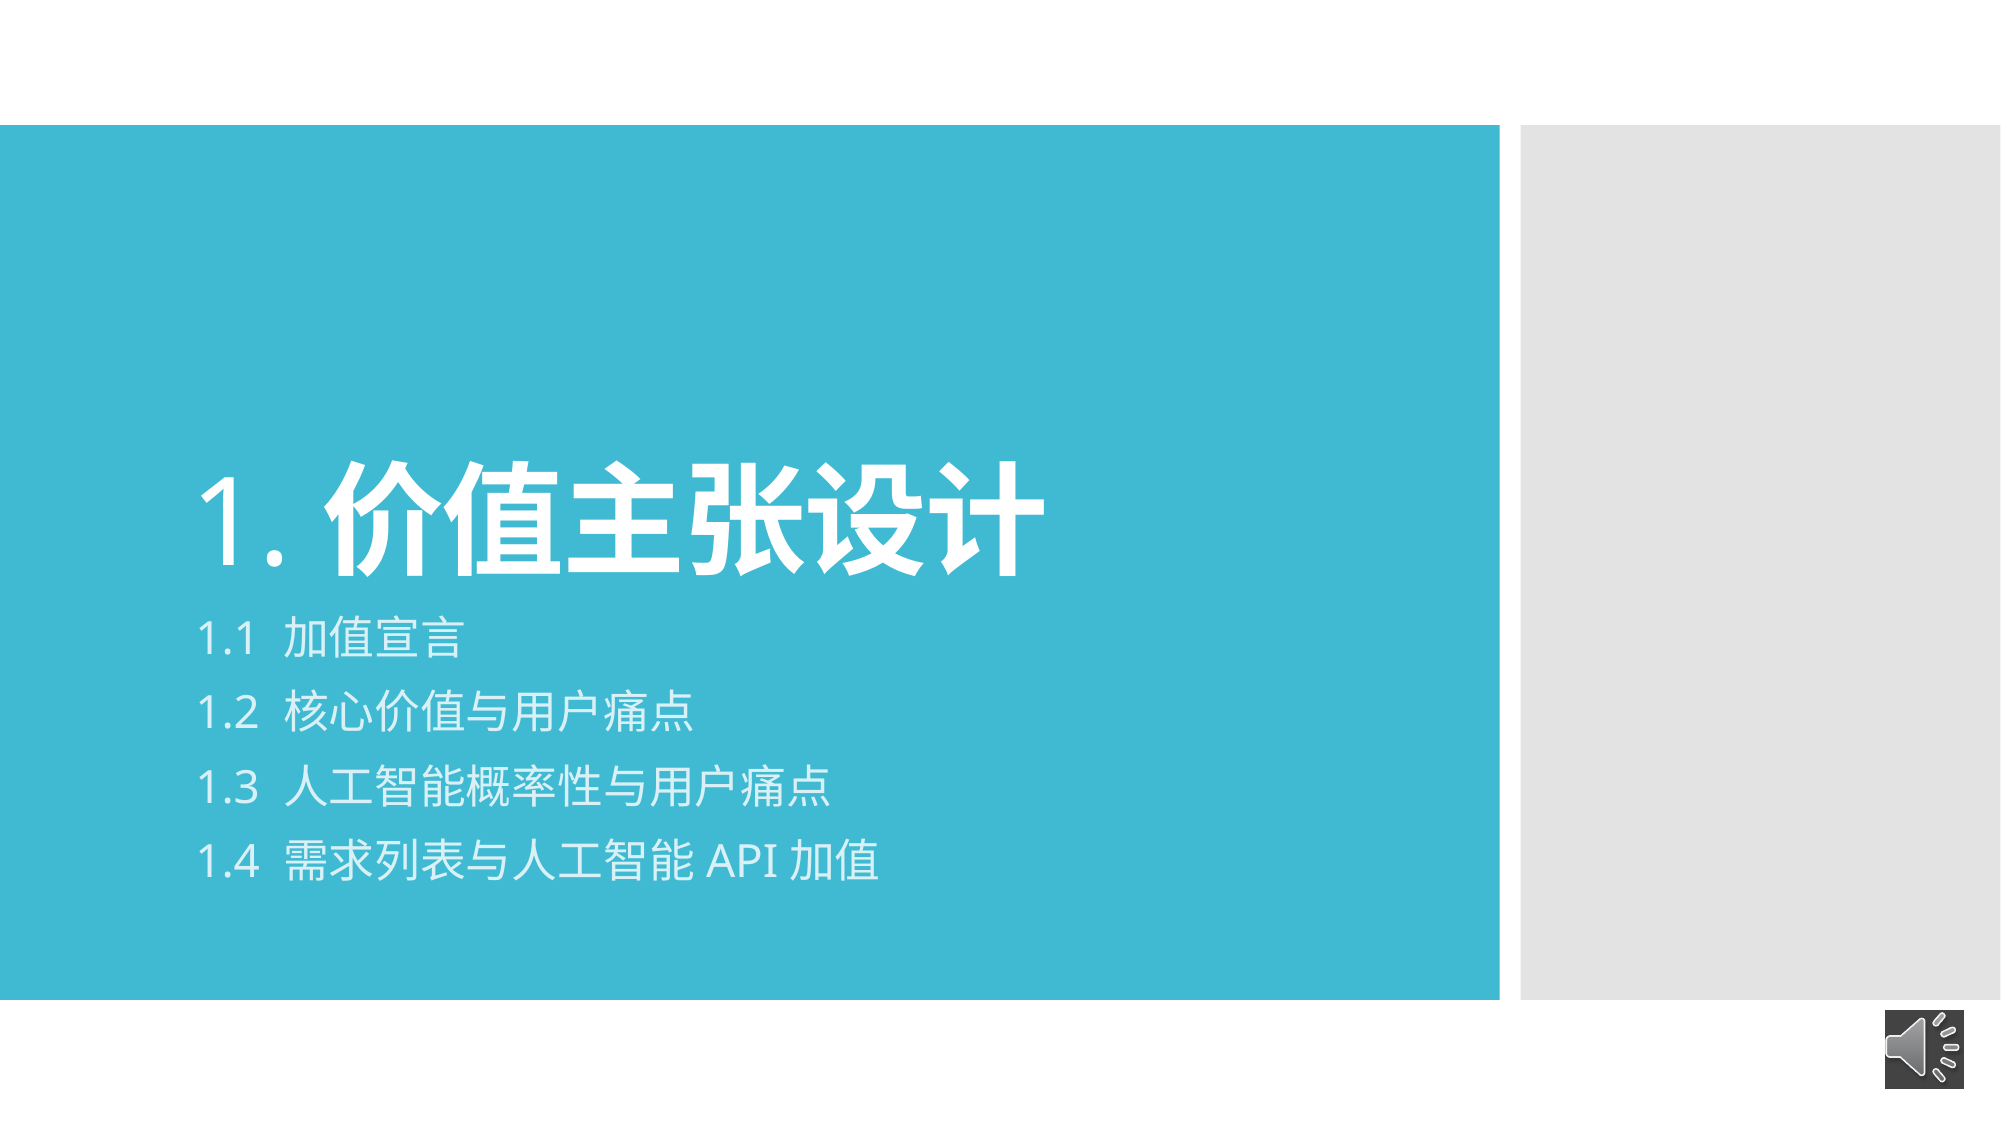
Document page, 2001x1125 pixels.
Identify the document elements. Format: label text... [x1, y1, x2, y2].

subtitle 1.1 加值宣言 1.2 核心价值与用户痛点 1.3 人工智能概率性与用户痛点 1.4 需求列表与人工智能API加值 [180, 607, 1381, 917]
picture [1884, 1009, 1965, 1090]
title 1.价值主张设计 [175, 213, 1376, 747]
